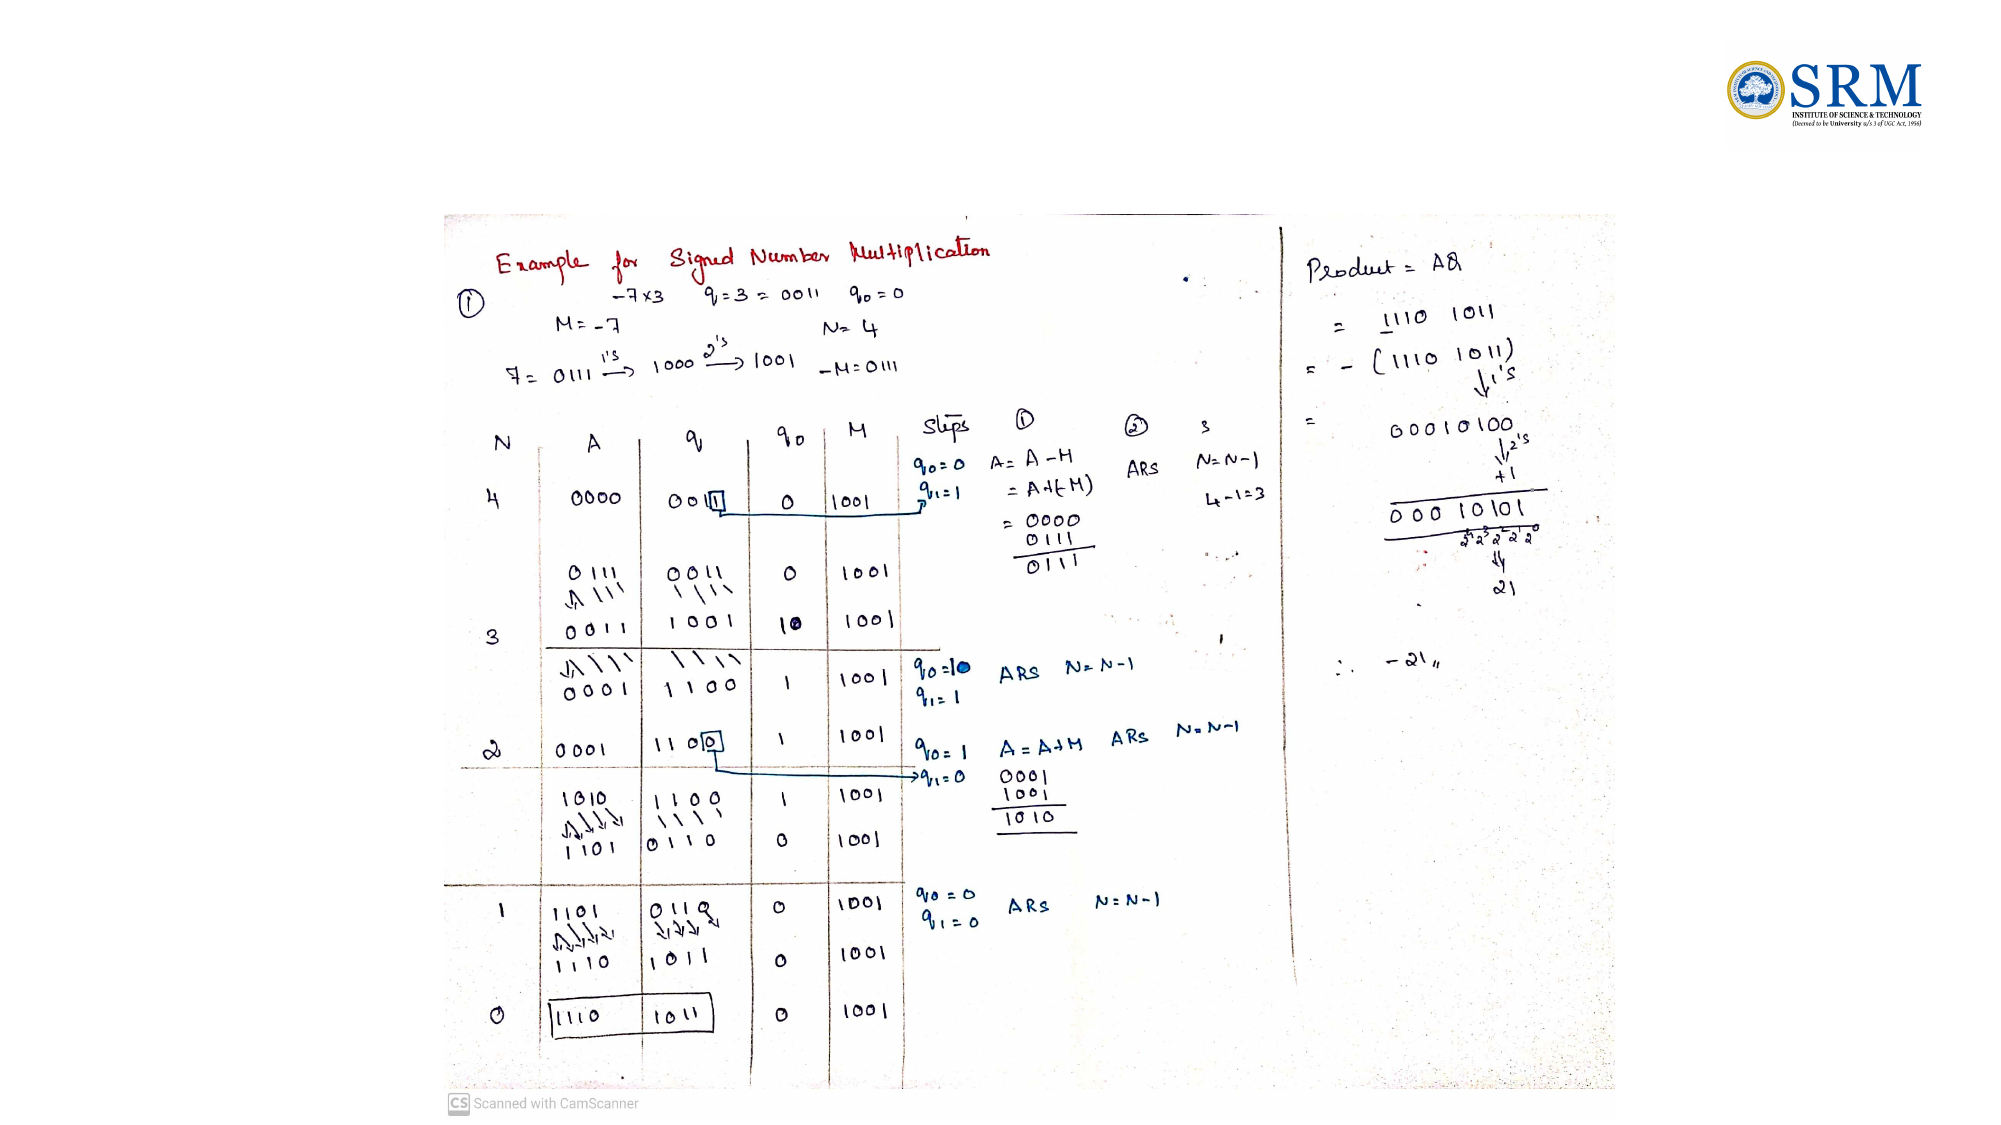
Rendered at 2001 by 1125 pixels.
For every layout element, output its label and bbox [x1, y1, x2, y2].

picture [1723, 37, 1926, 151]
list [444, 214, 1615, 1121]
